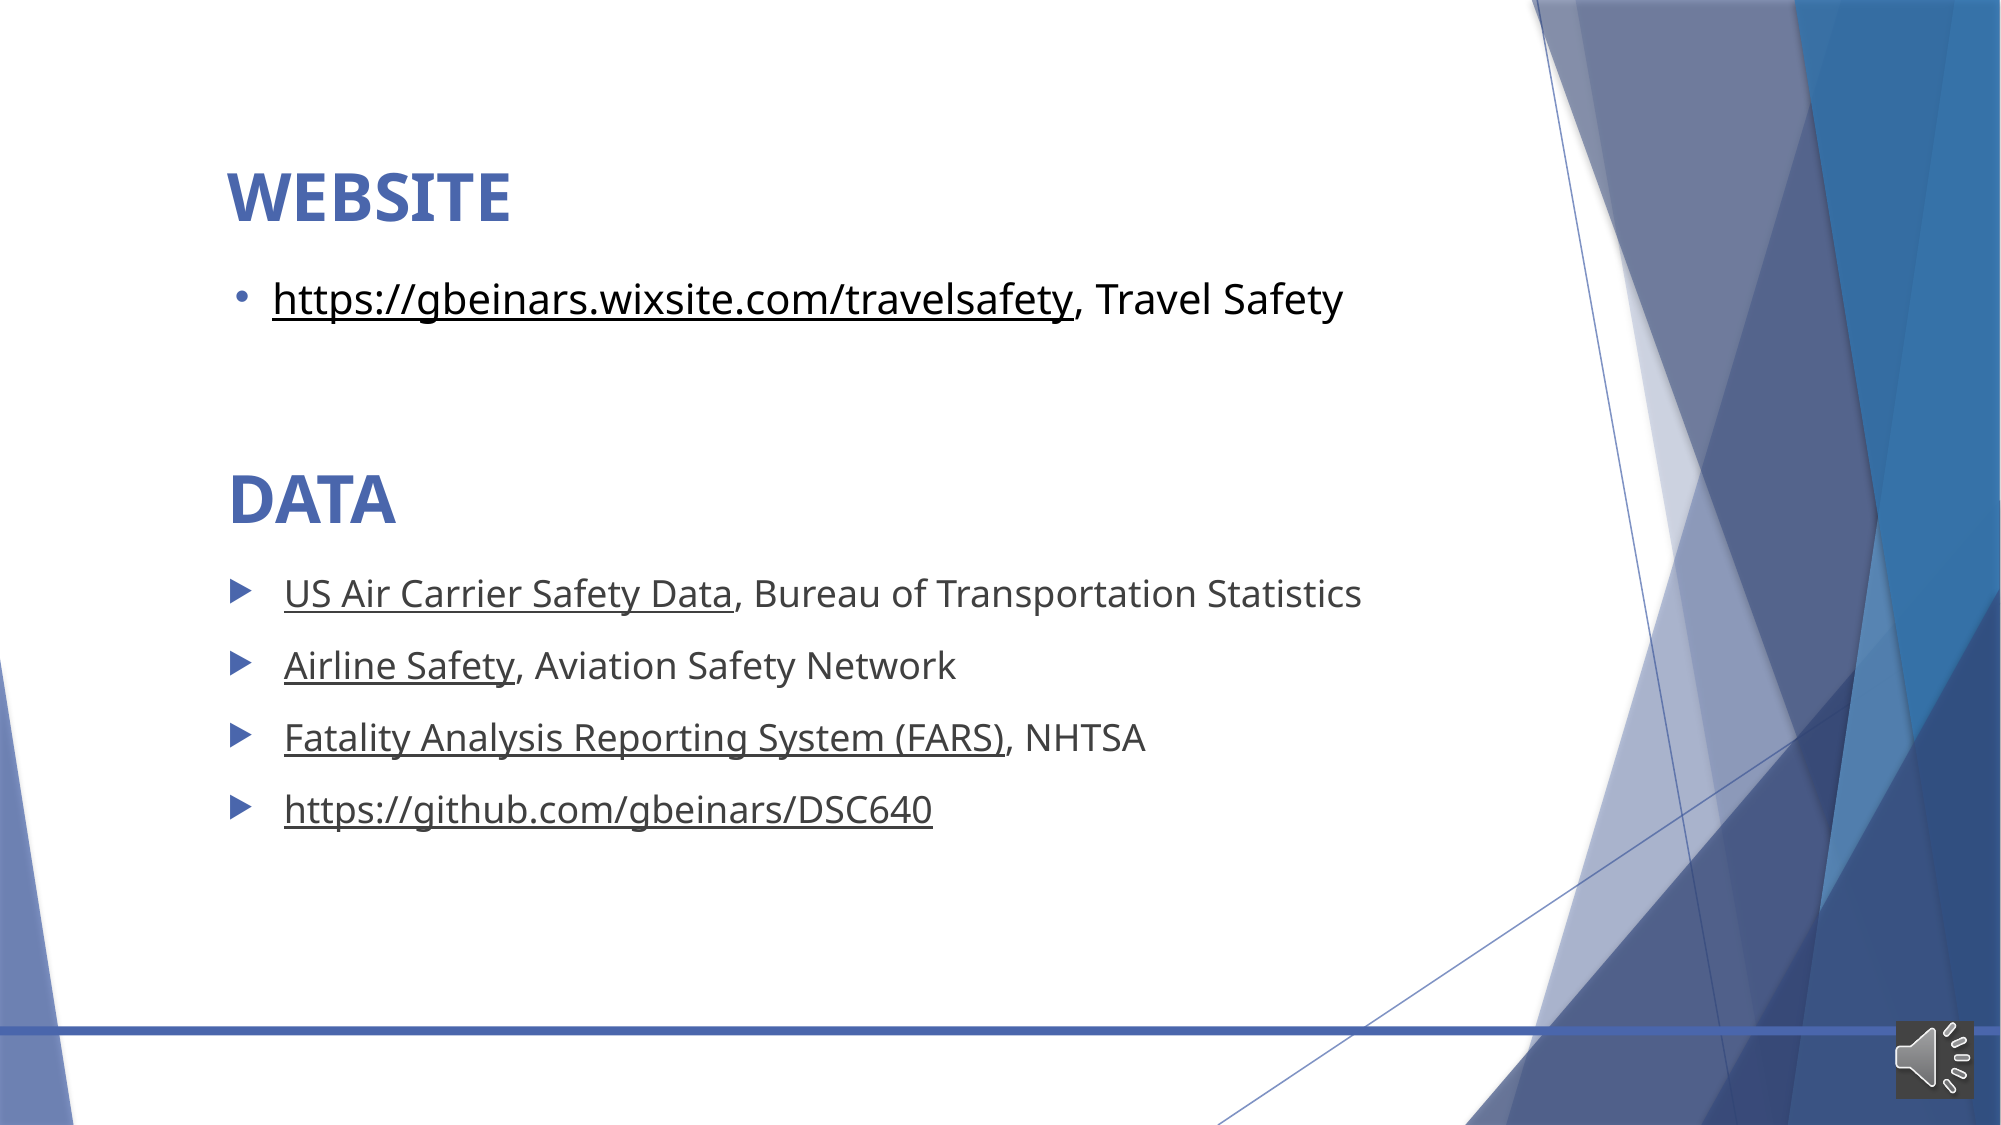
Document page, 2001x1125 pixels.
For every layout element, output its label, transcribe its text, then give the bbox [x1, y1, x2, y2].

picture [1894, 1019, 1976, 1101]
list US Air Carrier Safety Data, Bureau of Transportation Statistics Airline Safety, Aviation Safety Network Fatality Analysis Reporting System (FARS), NHTSA https://github.com/gbeinars/DSC640 [212, 562, 1788, 915]
text_box Website [212, 56, 1788, 244]
title Data [212, 449, 1788, 562]
text_box https://gbeinars.wixsite.com/travelsafety, Travel Safety [212, 265, 1788, 357]
